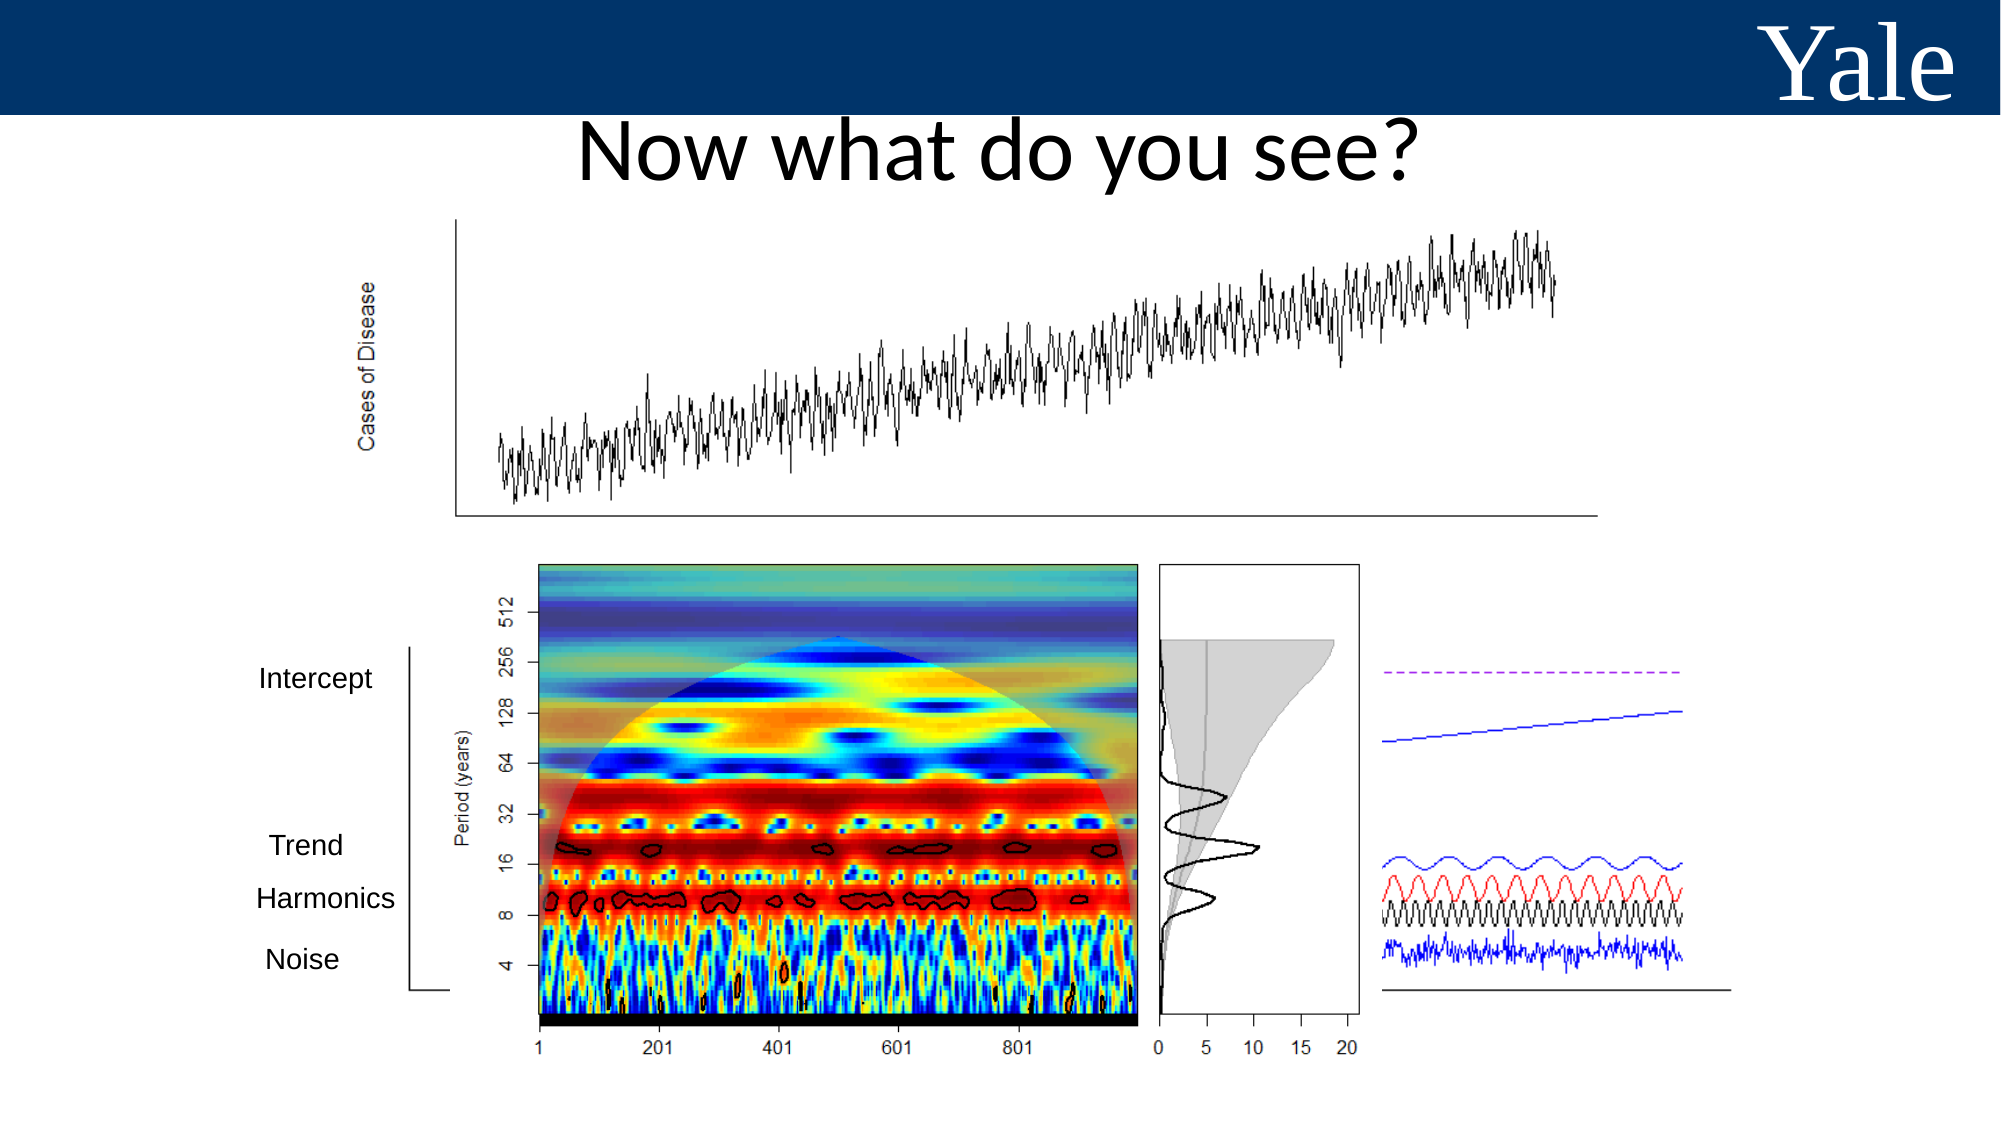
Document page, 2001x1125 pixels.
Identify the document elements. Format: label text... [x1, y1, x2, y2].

text_box Noise [250, 932, 282, 983]
text_box Intercept [243, 651, 282, 702]
text_box Harmonics [241, 872, 282, 923]
title Now what do you see? [325, 49, 1676, 238]
text_box Trend [253, 818, 282, 869]
picture [287, 214, 1794, 1082]
